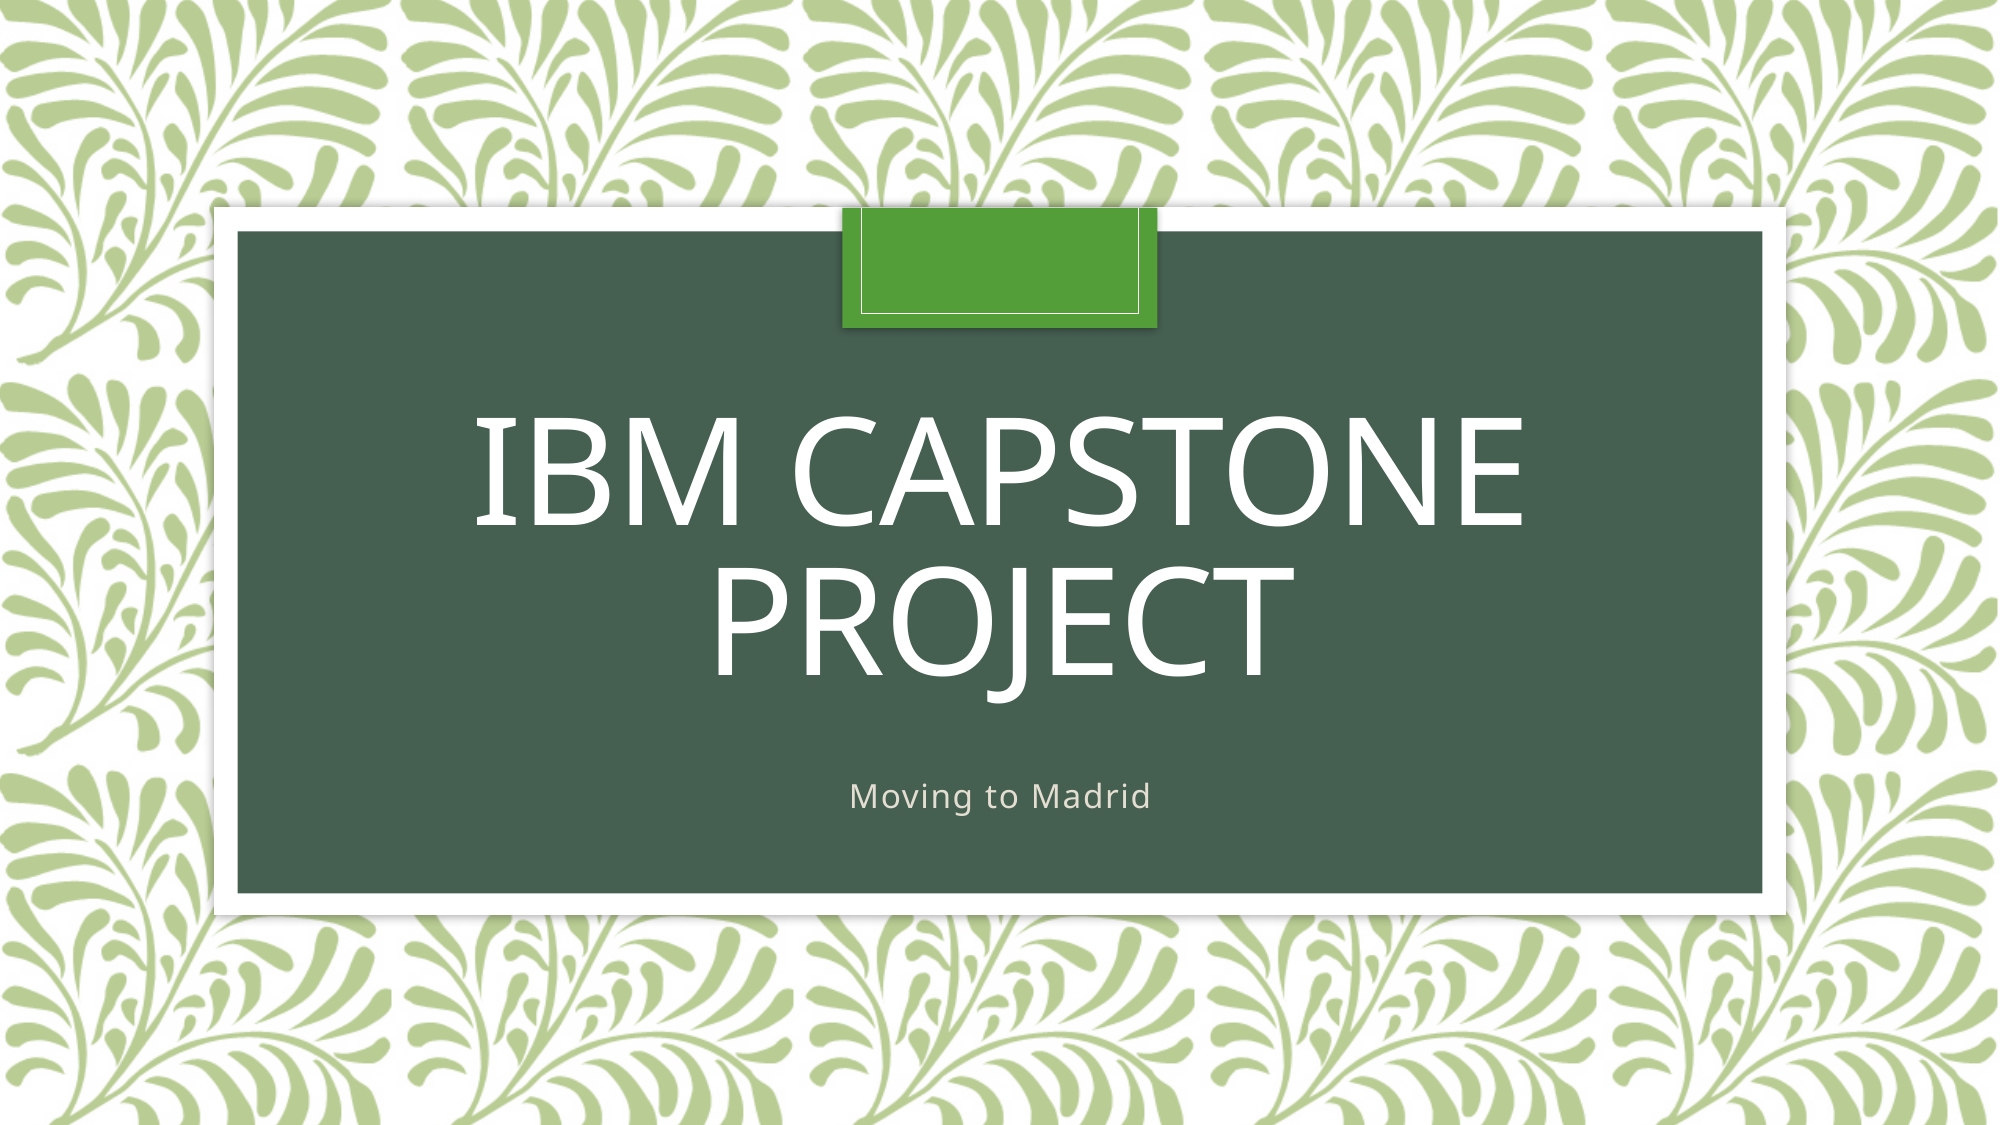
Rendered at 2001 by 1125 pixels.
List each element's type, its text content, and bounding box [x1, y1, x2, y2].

title IBM CAPSTONE PROJECT [256, 343, 1744, 768]
subtitle Moving to Madrid [256, 768, 1745, 844]
